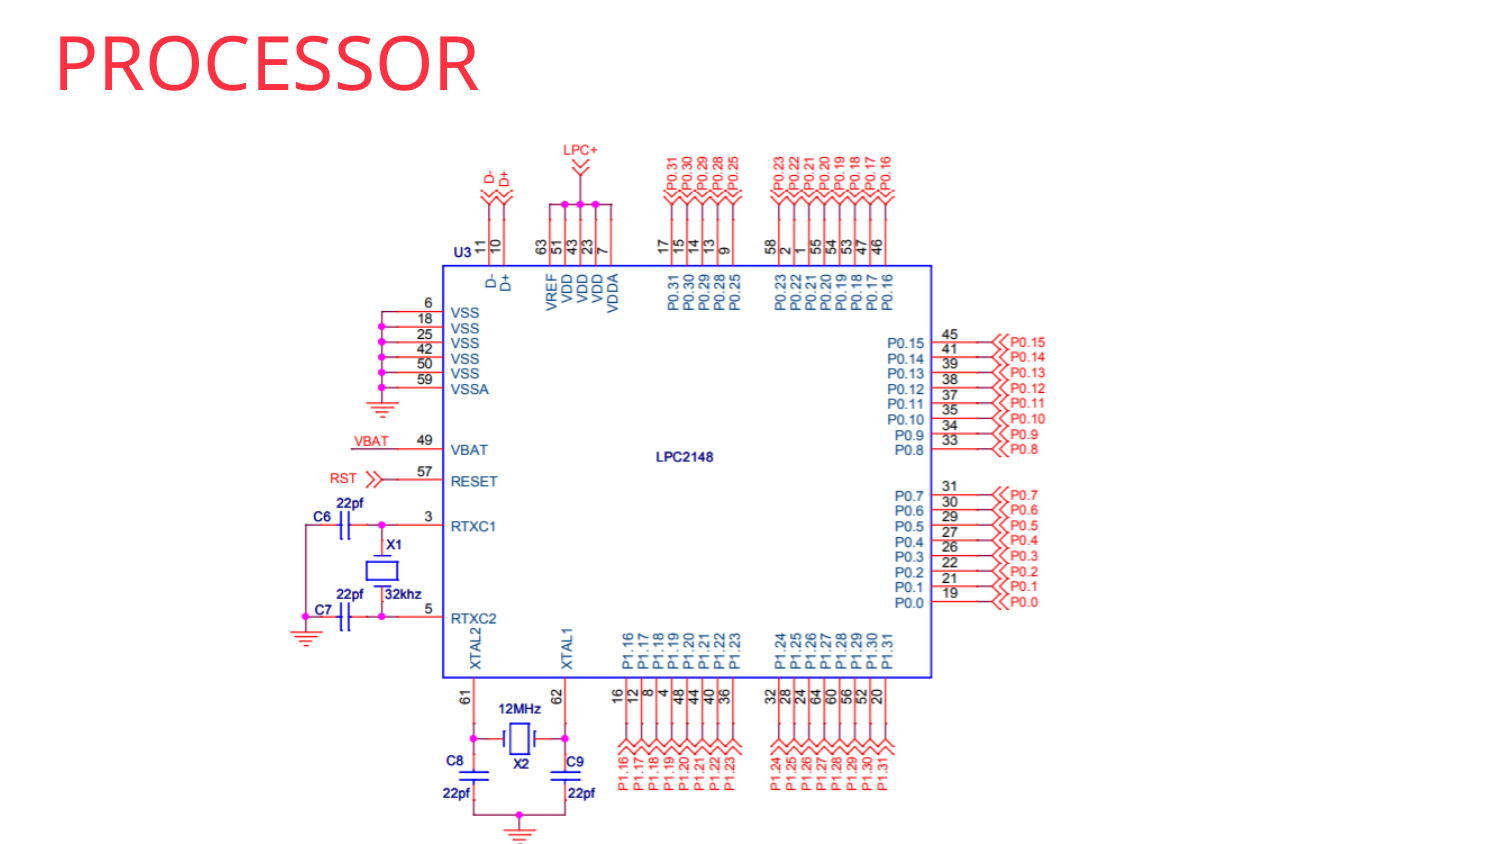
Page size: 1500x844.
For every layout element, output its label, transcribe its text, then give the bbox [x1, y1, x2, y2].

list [277, 121, 1051, 844]
title PROCESSOR [38, 0, 1436, 94]
